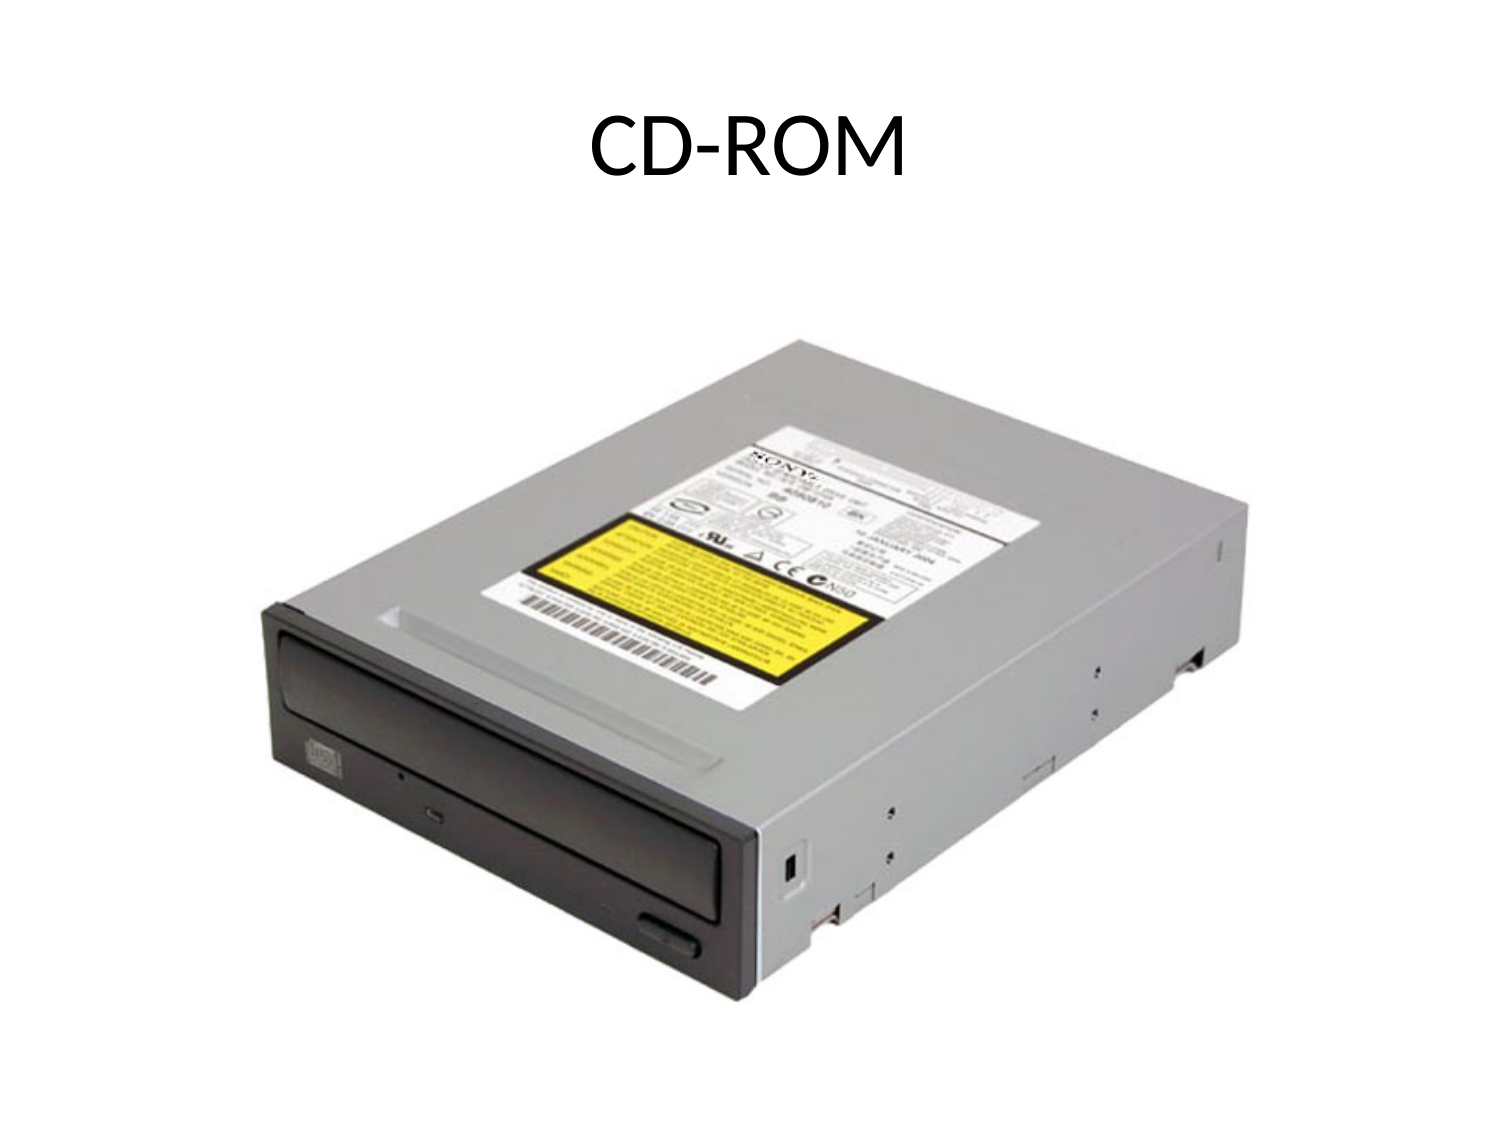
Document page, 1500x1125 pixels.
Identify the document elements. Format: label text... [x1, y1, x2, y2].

picture [253, 290, 1255, 1041]
title CD-ROM [75, 45, 1425, 233]
